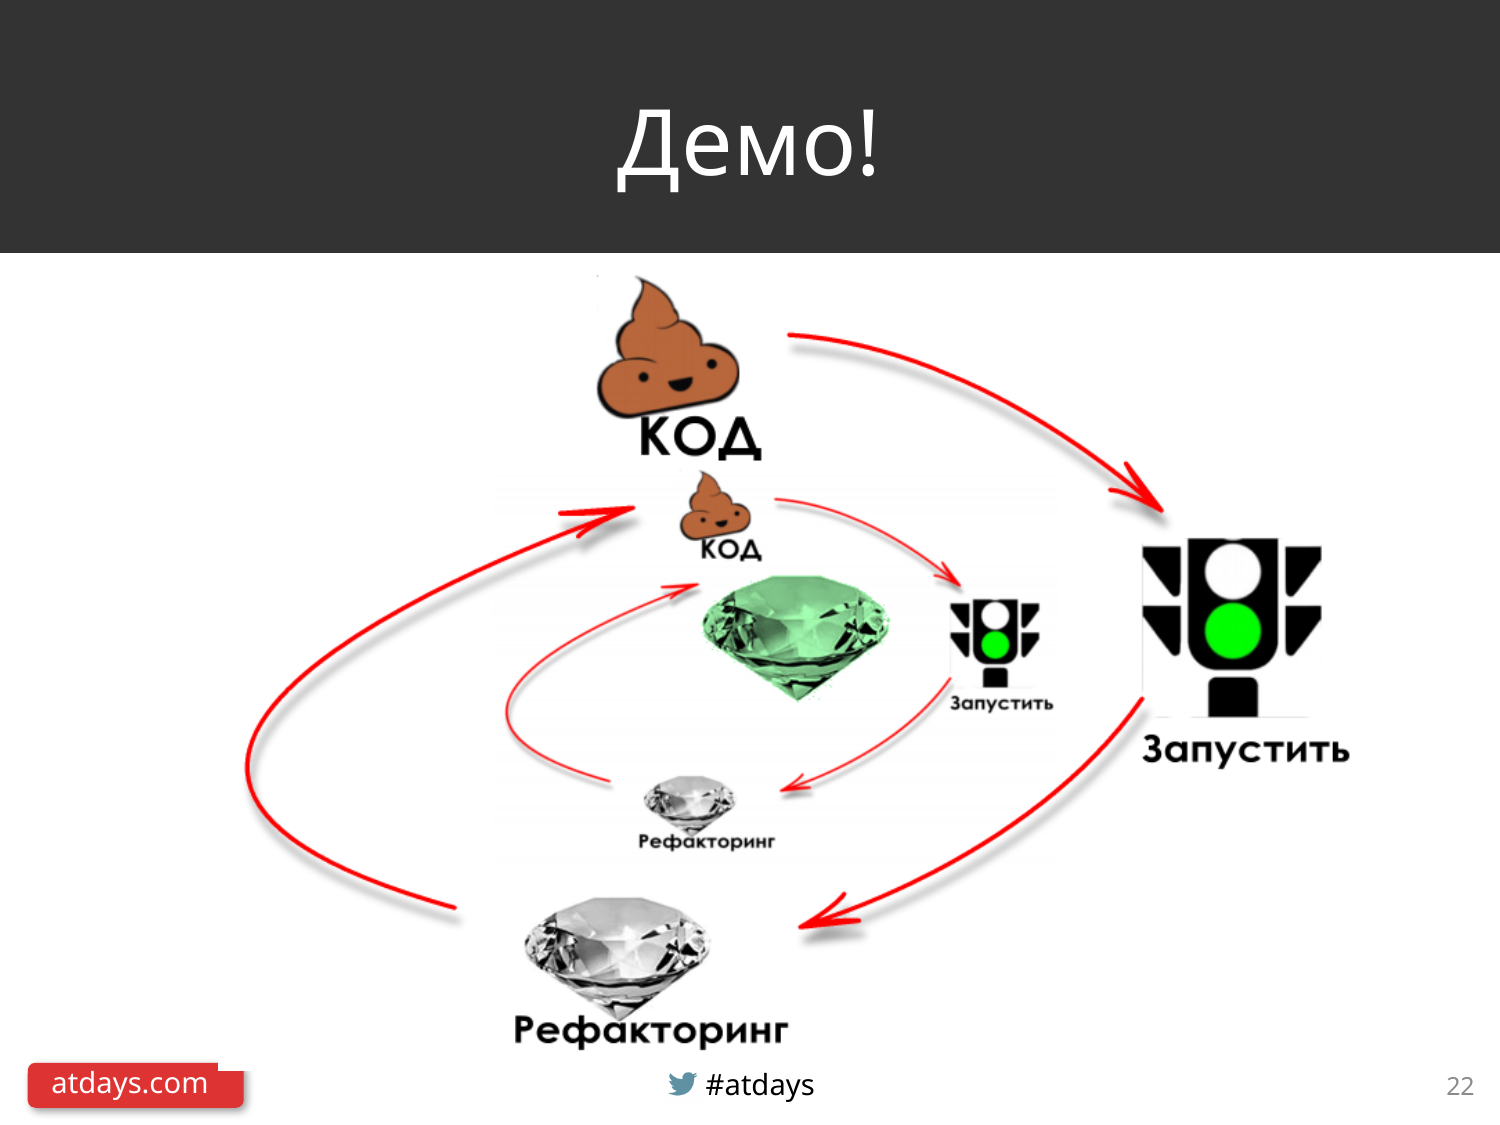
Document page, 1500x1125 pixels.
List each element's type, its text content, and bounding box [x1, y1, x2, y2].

picture [217, 266, 1363, 1104]
title Демо! [75, 45, 1425, 233]
slide_number 22 [1139, 1057, 1490, 1118]
